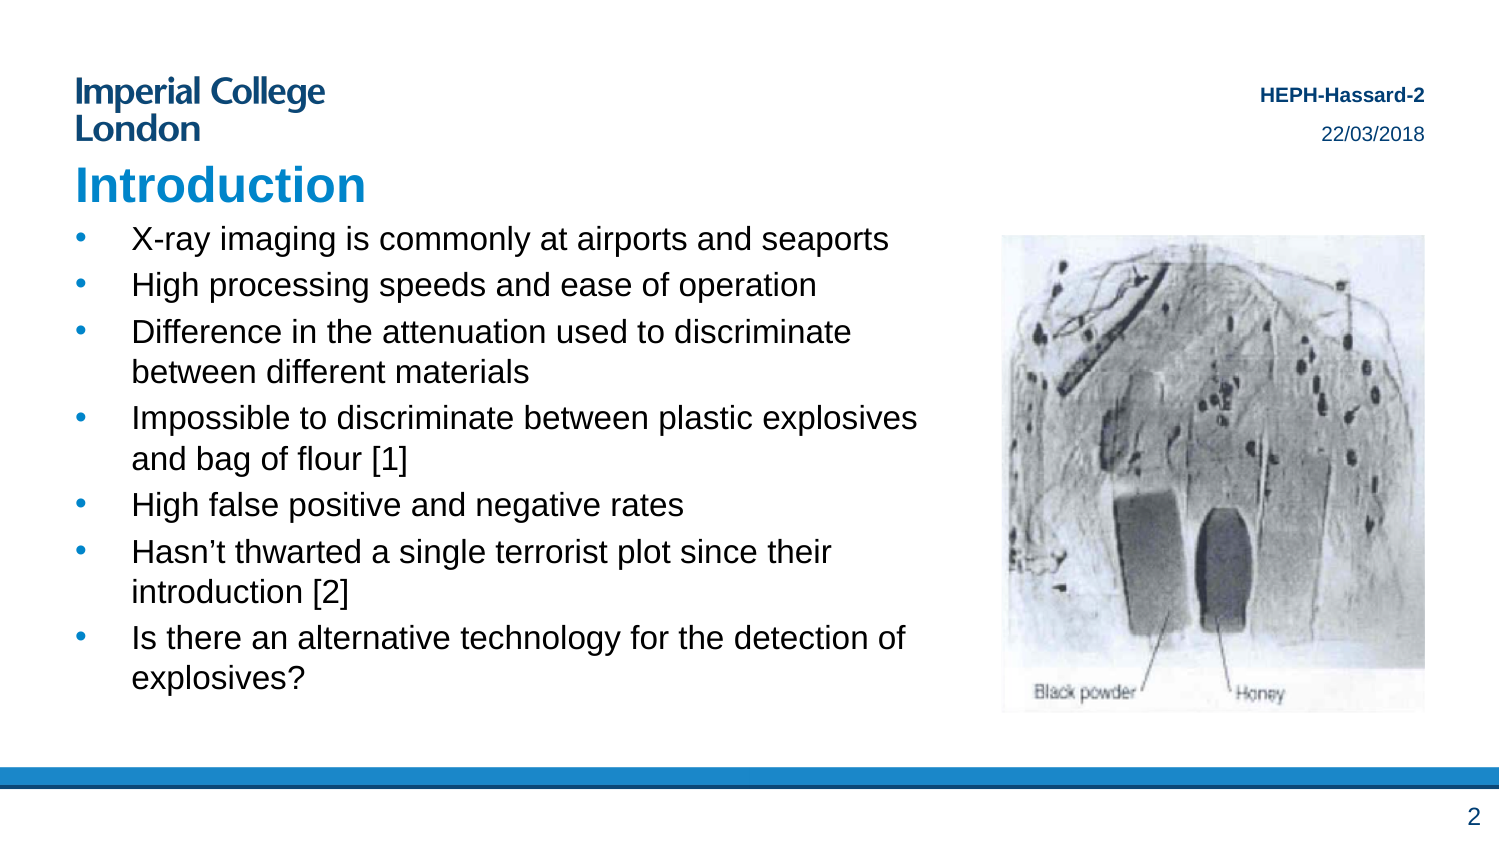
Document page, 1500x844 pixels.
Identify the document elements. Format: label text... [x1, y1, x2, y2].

list HEPH-Hassard-2 [1075, 81, 1425, 120]
title Introduction [75, 147, 1425, 211]
subtitle X-ray imaging is commonly at airports and seaports High processing speeds and ease of operation Difference in the attenuation used to discriminate between different materials Impossible to discriminate between plastic explosives and bag of flour [1] High false positive and negative rates Hasn’t thwarted a single terrorist plot since their introduction [2] Is there an alternative technology for the detection of explosives? [75, 217, 974, 756]
text_box 2 [1452, 792, 1500, 838]
picture [0, 0, 1499, 844]
list 22/03/2018 [1187, 121, 1425, 147]
